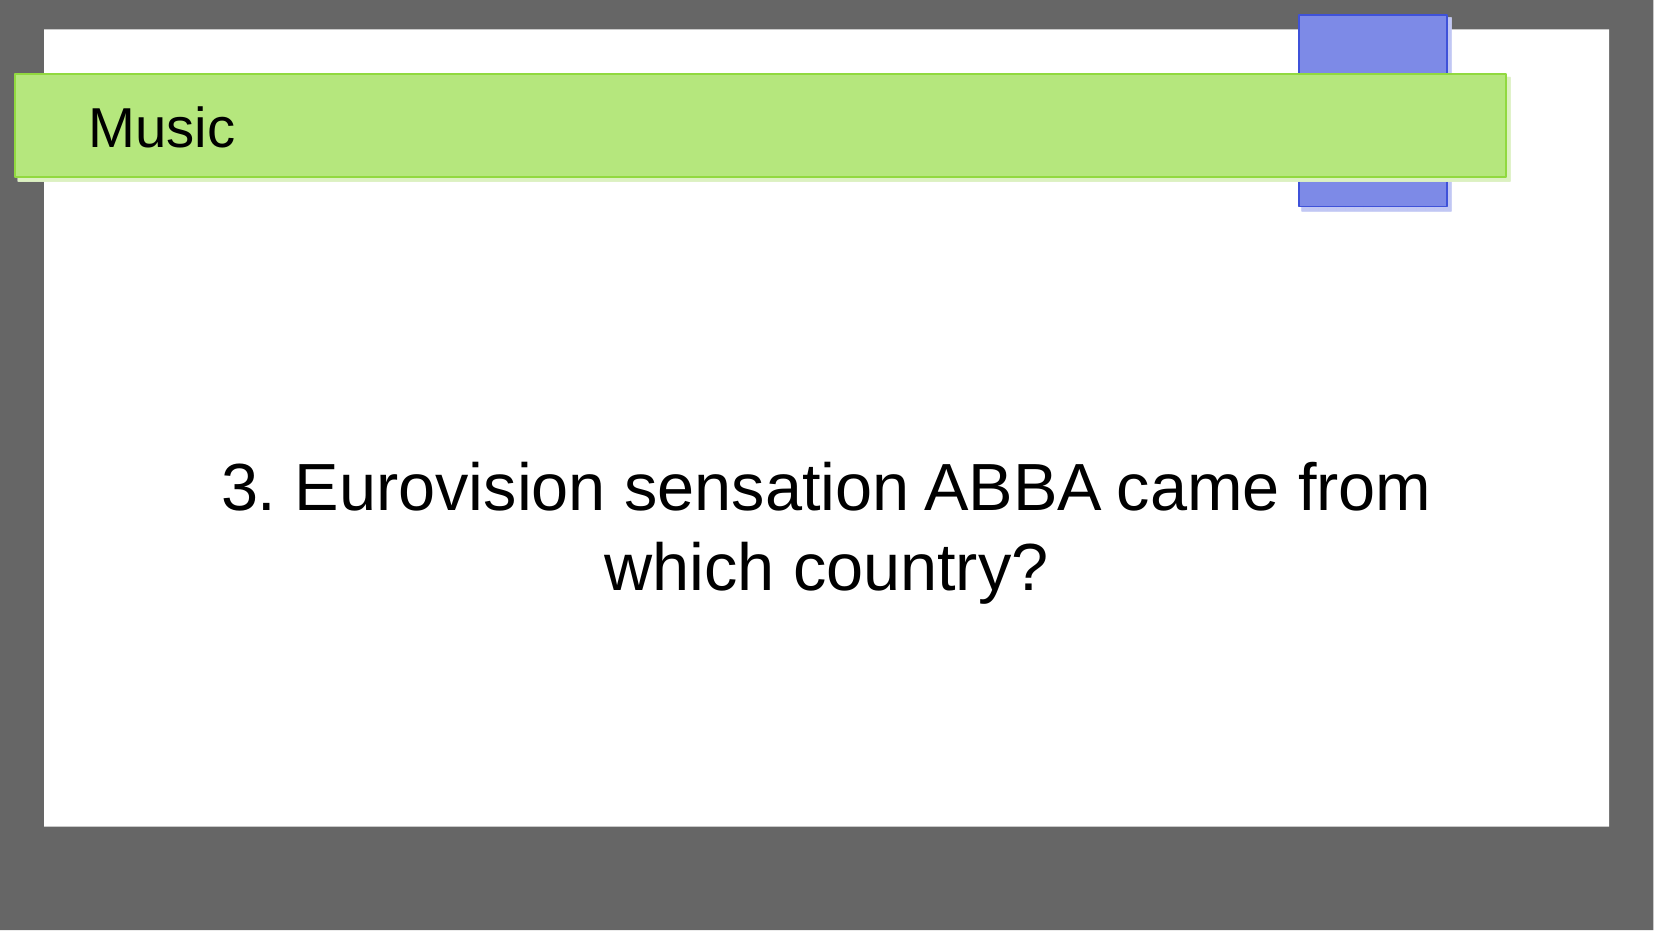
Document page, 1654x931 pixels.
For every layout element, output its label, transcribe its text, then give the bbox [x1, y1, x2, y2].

text_box 3. Eurovision sensation ABBA came from which country? [88, 236, 1565, 812]
text_box Music [88, 73, 1506, 178]
